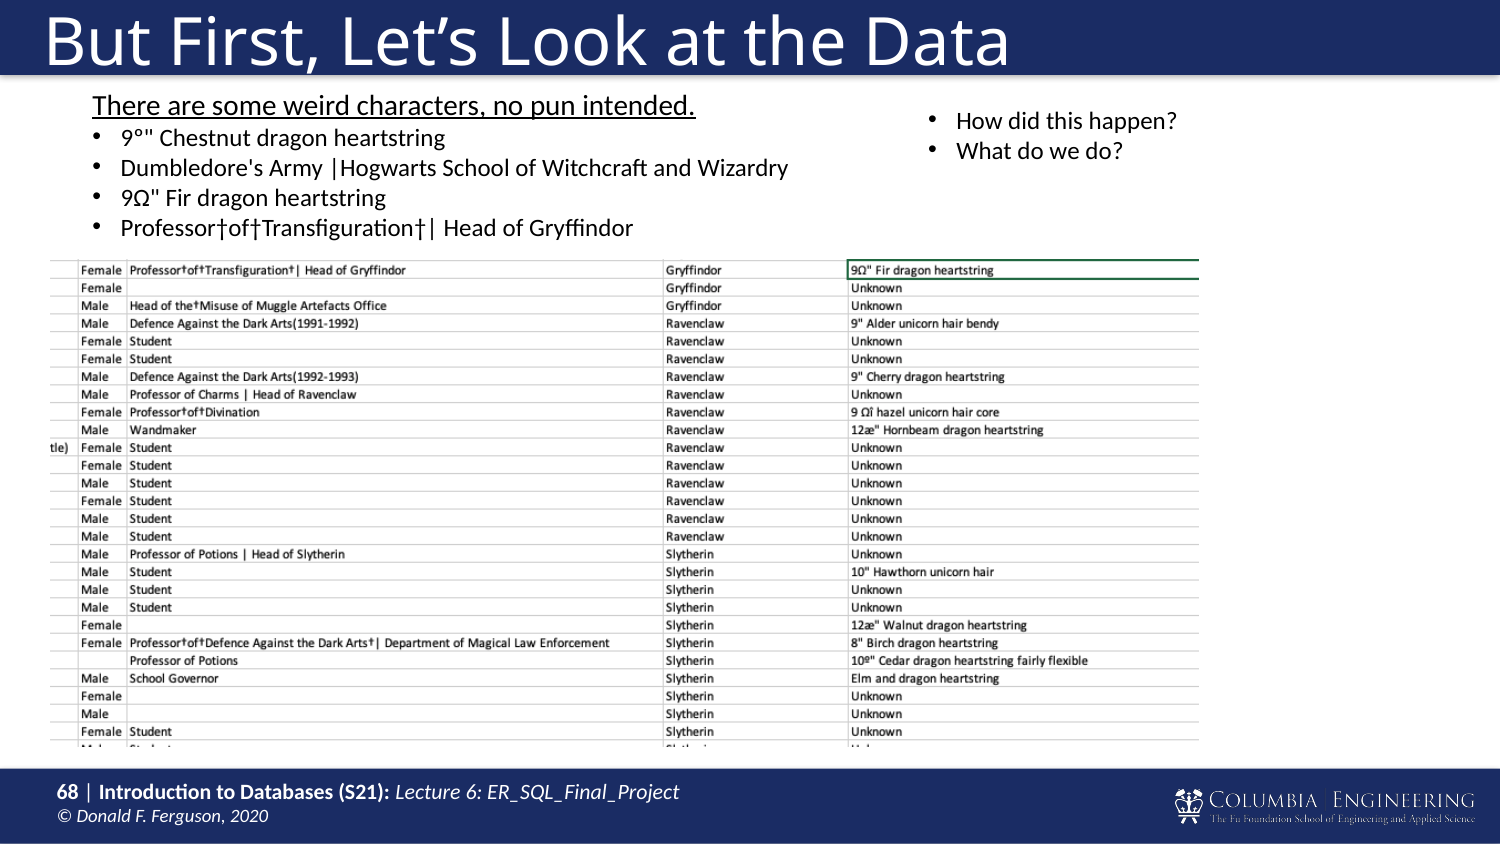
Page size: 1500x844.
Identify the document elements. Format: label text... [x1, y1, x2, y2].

picture [49, 259, 1200, 748]
text_box How did this happen? What do we do? [913, 96, 1194, 172]
text_box There are some weird characters, no pun intended. 9º" Chestnut dragon heartstring Dumbledore's Army |Hogwarts School of Witchcraft and Wizardry 9Ω" Fir dragon heartstring Professor†of†Transfiguration†| Head of Gryffindor [77, 78, 805, 257]
title But First, Let’s Look at the Data [28, 0, 1450, 73]
